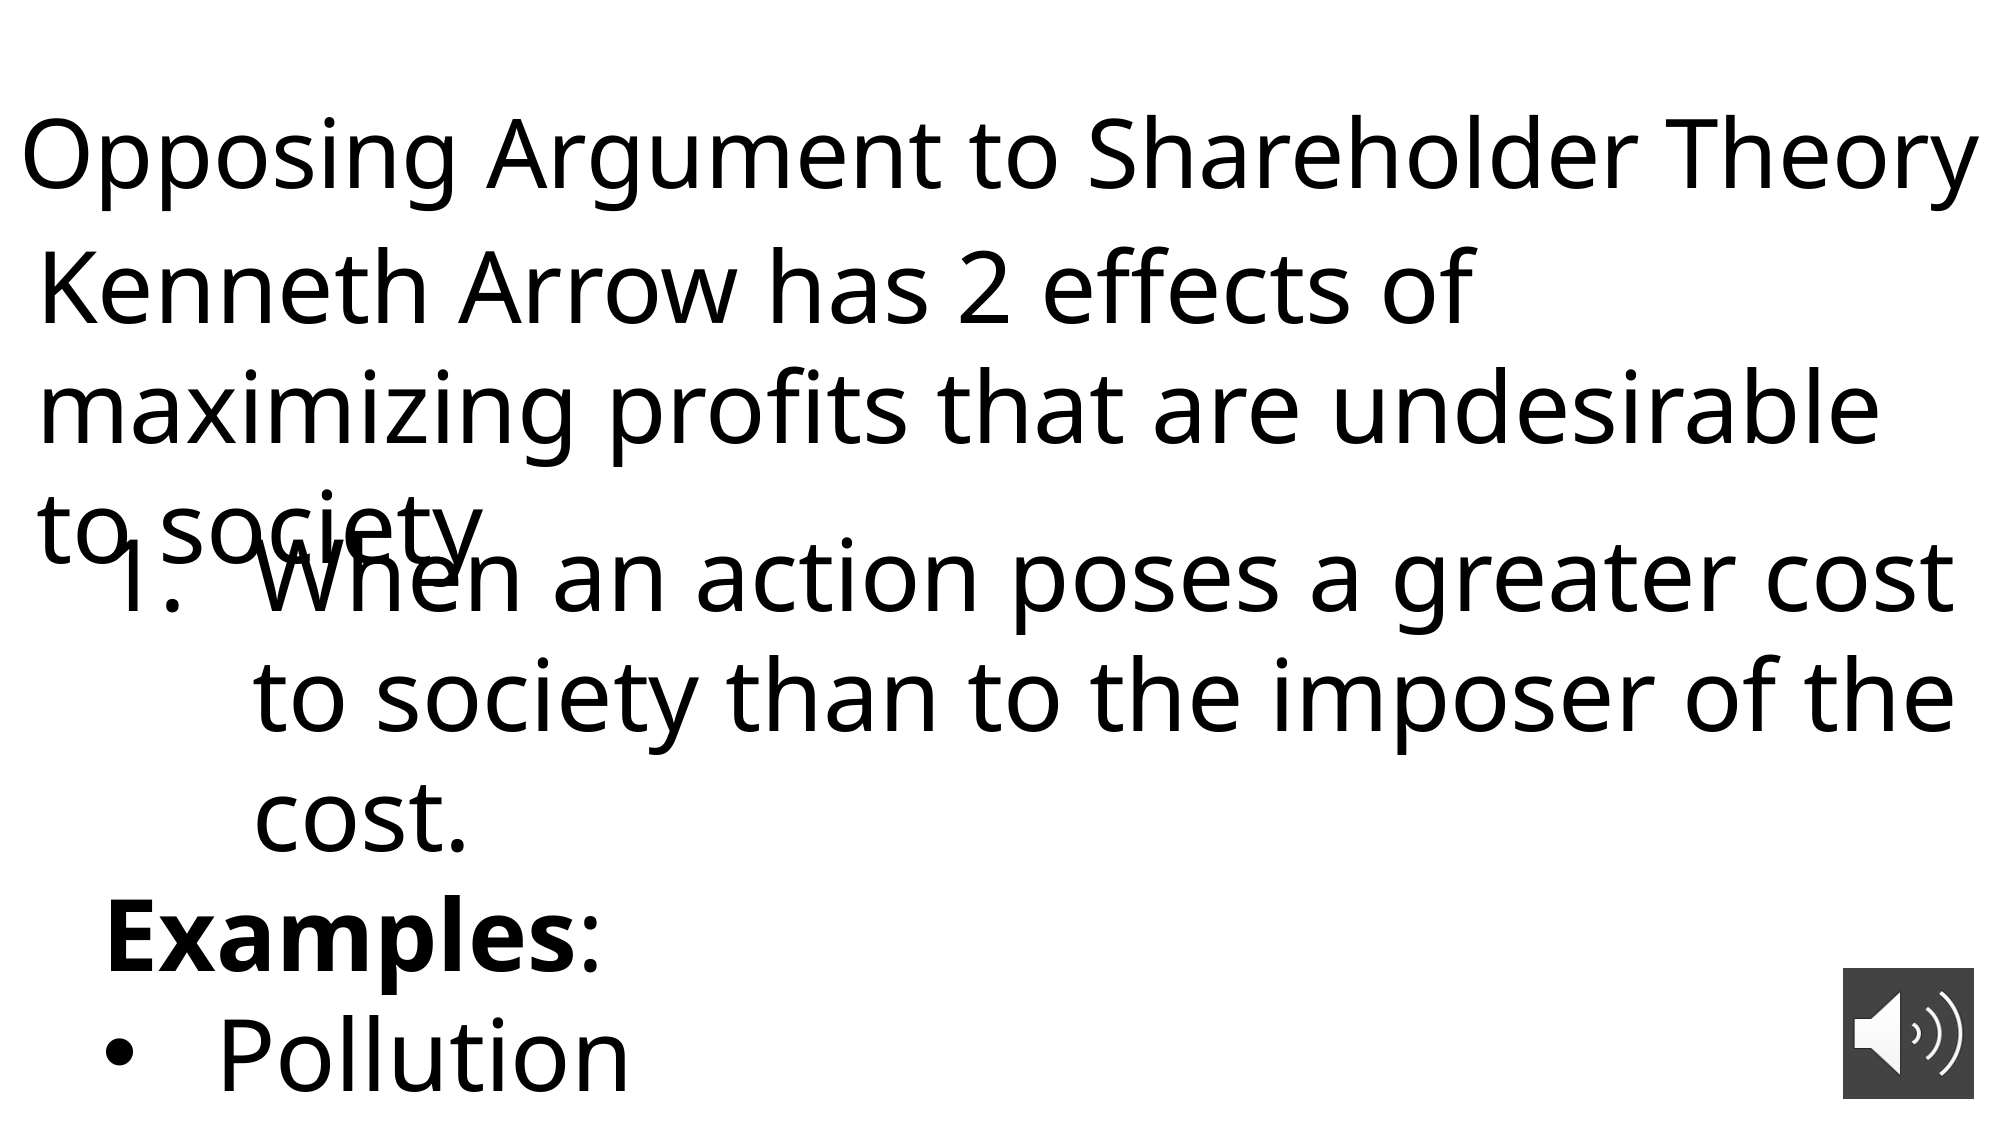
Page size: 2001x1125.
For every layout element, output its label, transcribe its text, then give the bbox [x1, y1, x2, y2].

picture [1841, 966, 1975, 1100]
title Opposing Argument to Shareholder Theory [0, 0, 2000, 217]
text_box When an action poses a greater cost to society than to the imposer of the cost. Examples: Pollution Traffic congestion [87, 592, 2000, 1125]
text_box Kenneth Arrow has 2 effects of maximizing profits that are undesirable to society [21, 216, 2000, 592]
